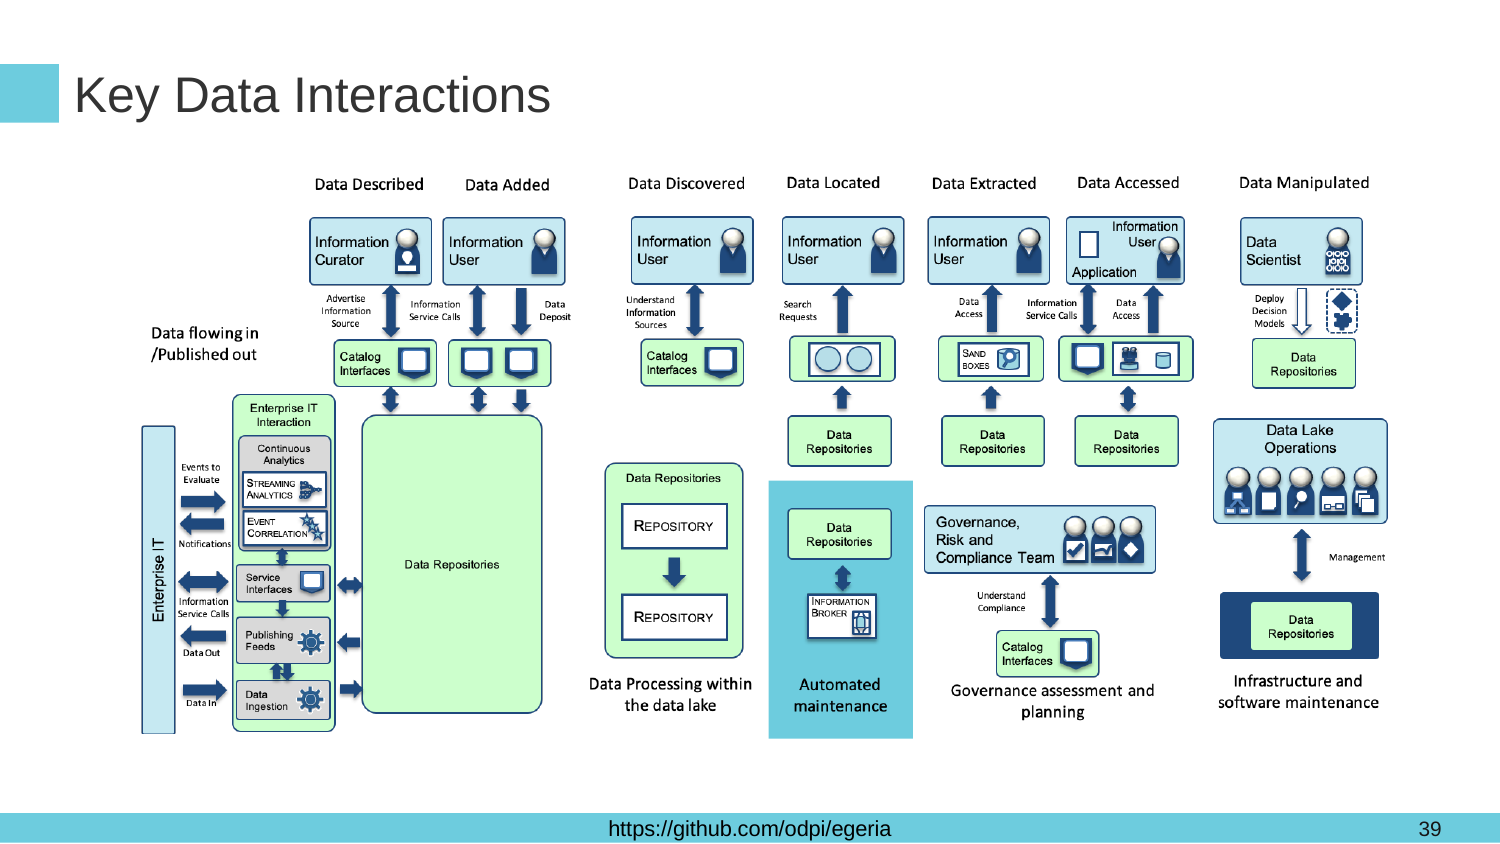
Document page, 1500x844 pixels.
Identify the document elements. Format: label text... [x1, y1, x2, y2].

picture [139, 165, 1406, 734]
slide_number 39 [1403, 813, 1494, 843]
title Key Data Interactions [58, 47, 1449, 141]
